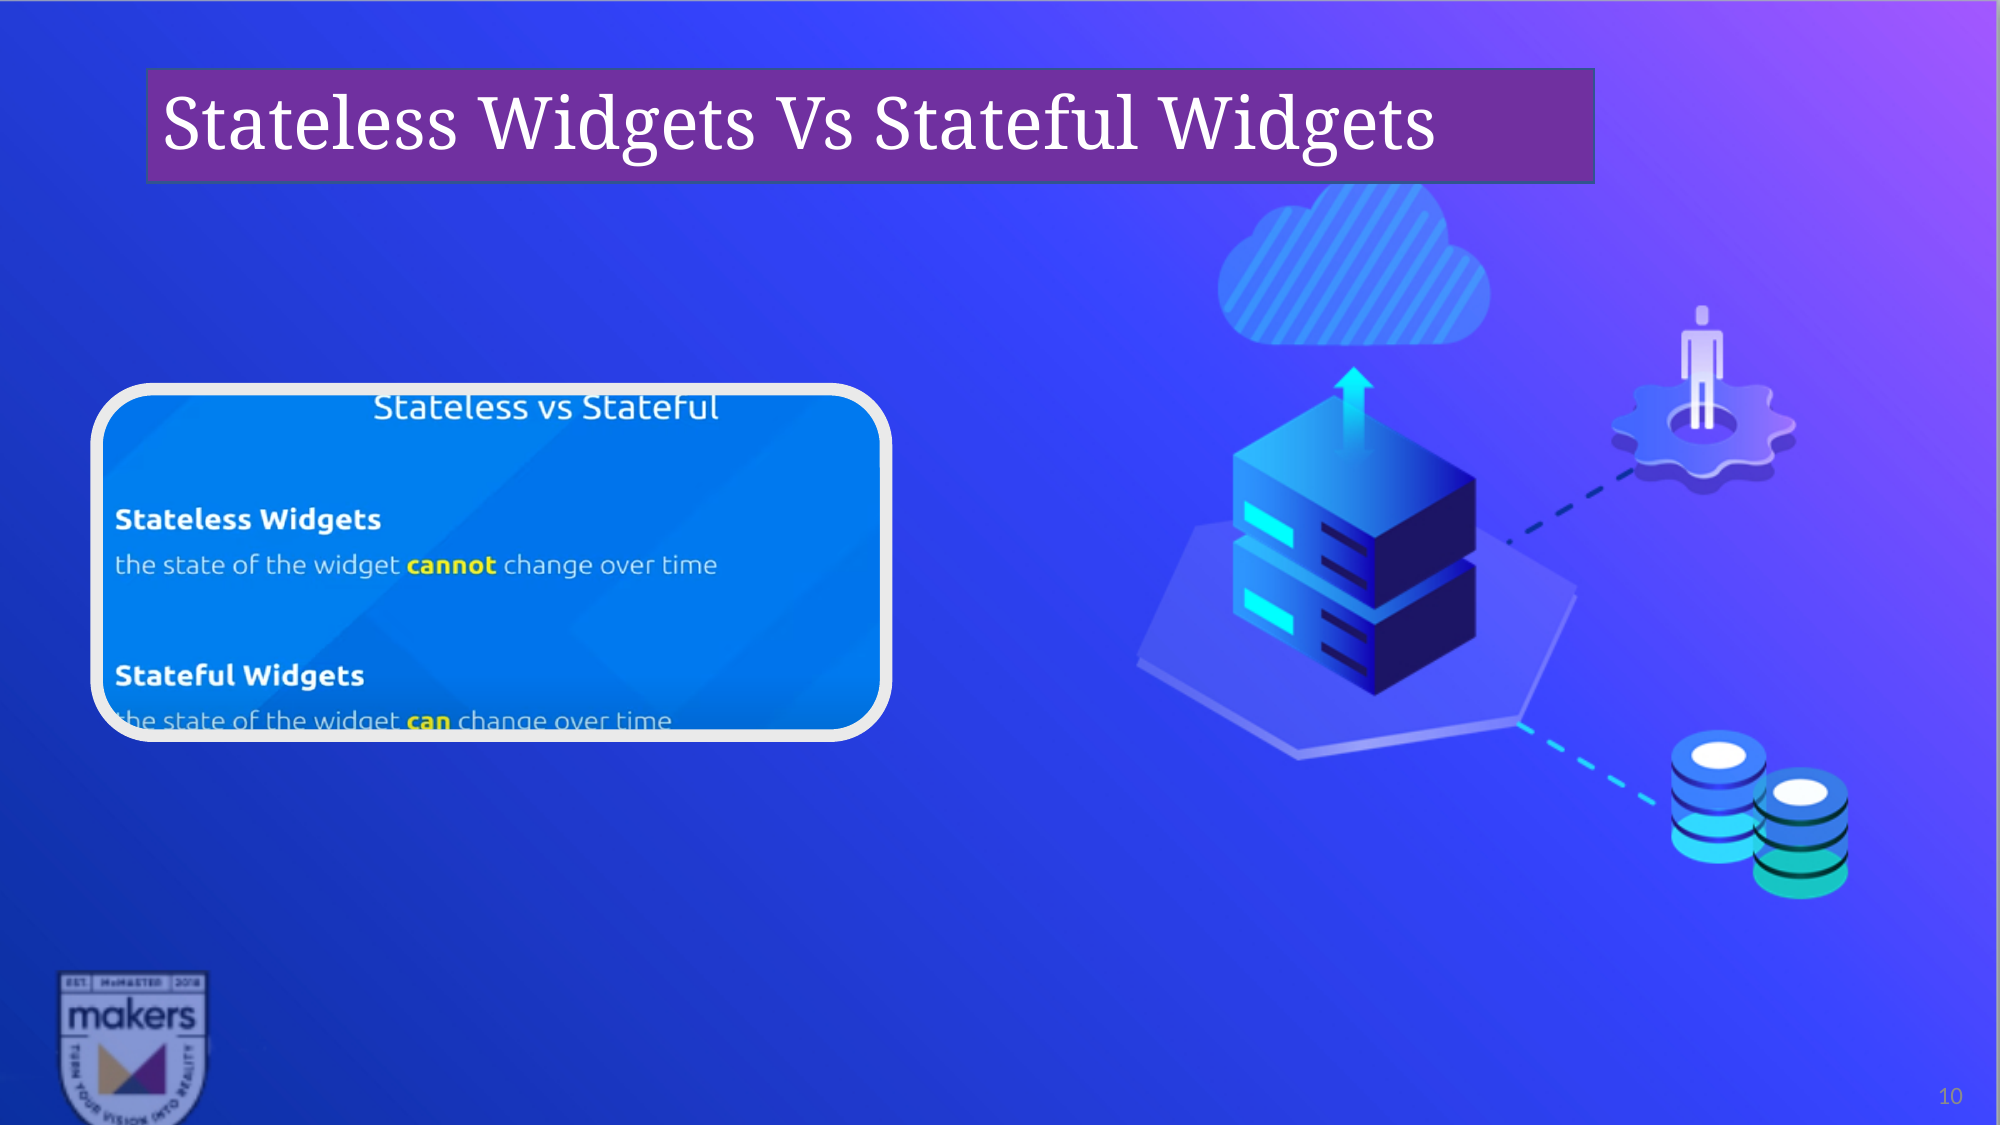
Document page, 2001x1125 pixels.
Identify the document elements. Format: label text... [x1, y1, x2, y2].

title Stateless Widgets Vs Stateful Widgets [147, 56, 1595, 196]
picture [0, 0, 2000, 1125]
